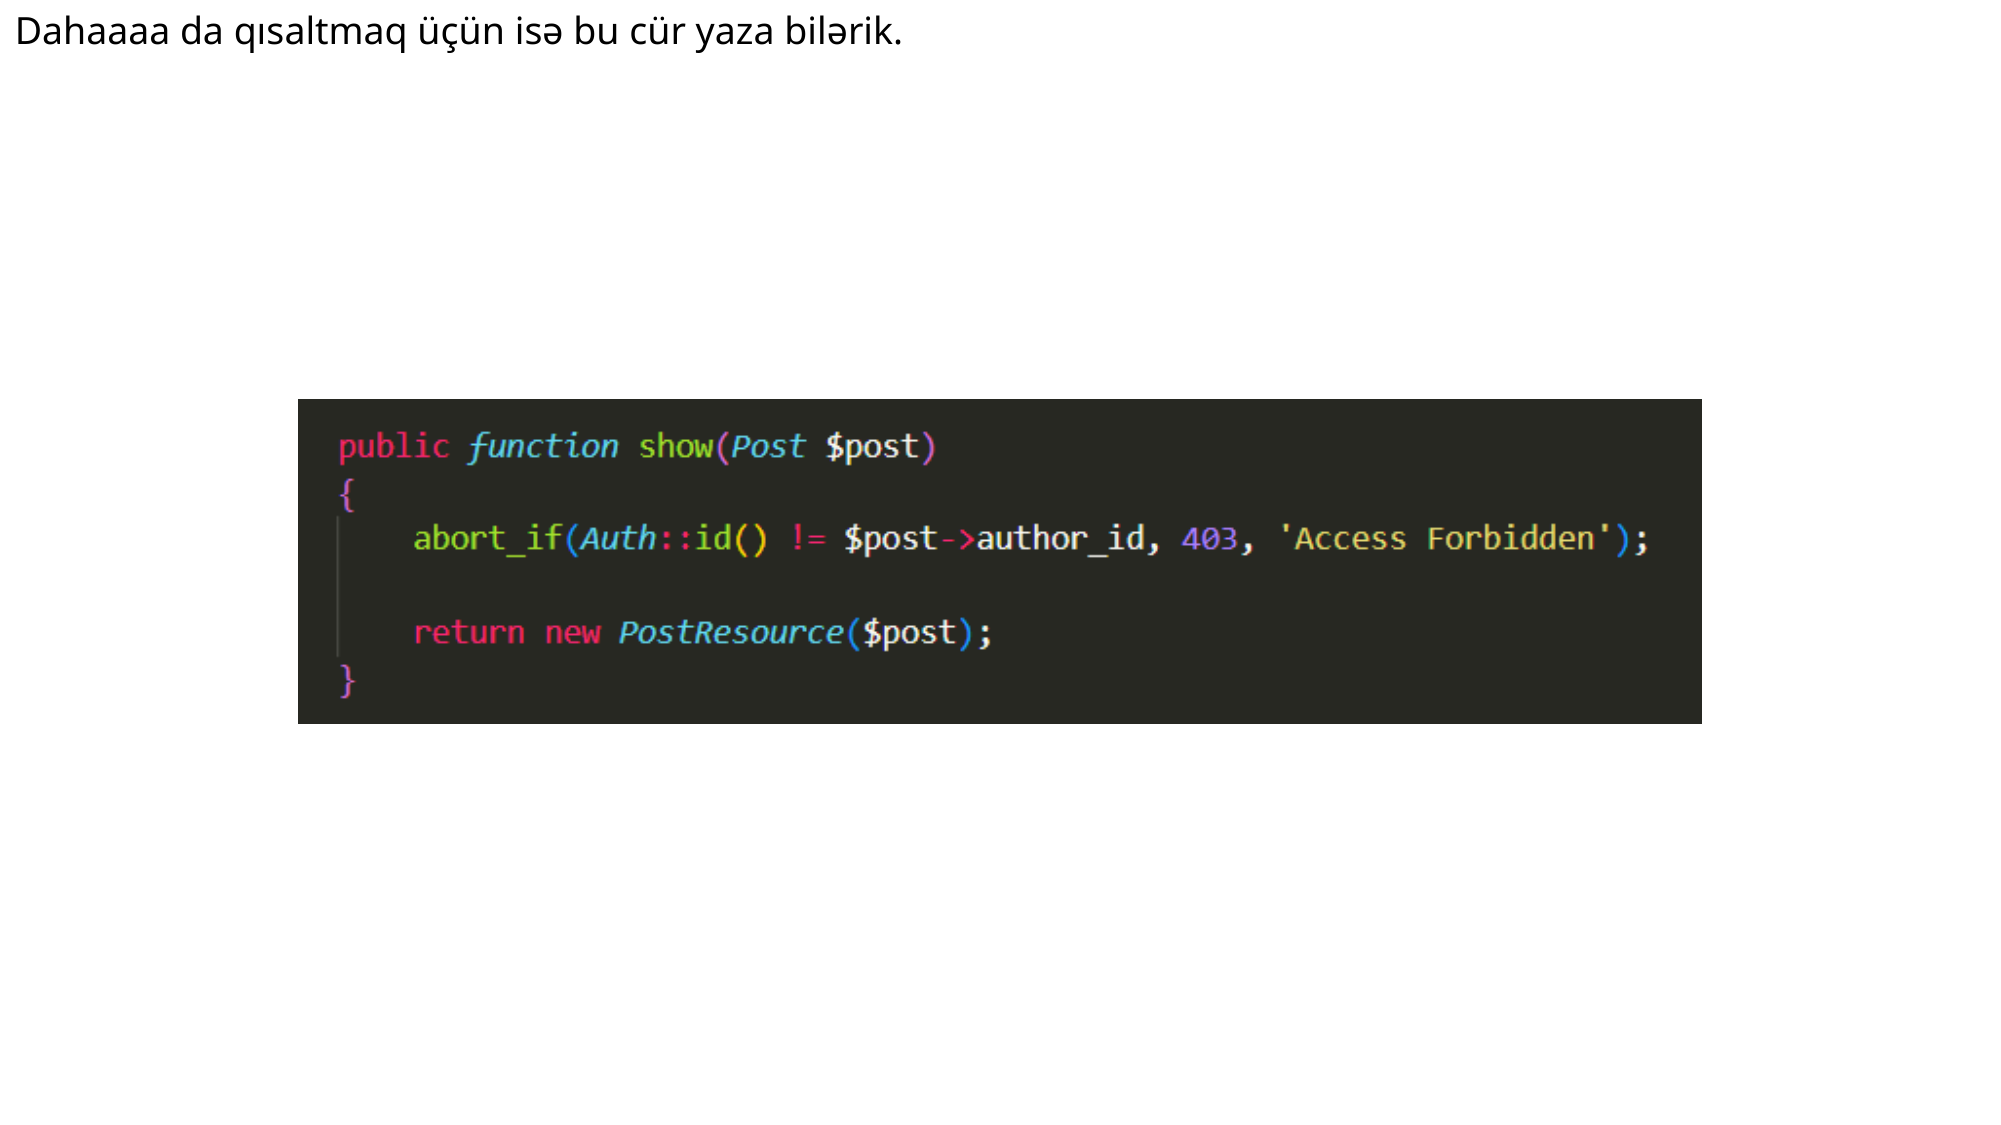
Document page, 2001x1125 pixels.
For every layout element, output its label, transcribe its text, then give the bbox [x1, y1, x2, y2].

picture [298, 399, 1702, 724]
text_box Dahaaaa da qısaltmaq üçün isə bu cür yaza bilərik. [0, 0, 2000, 60]
